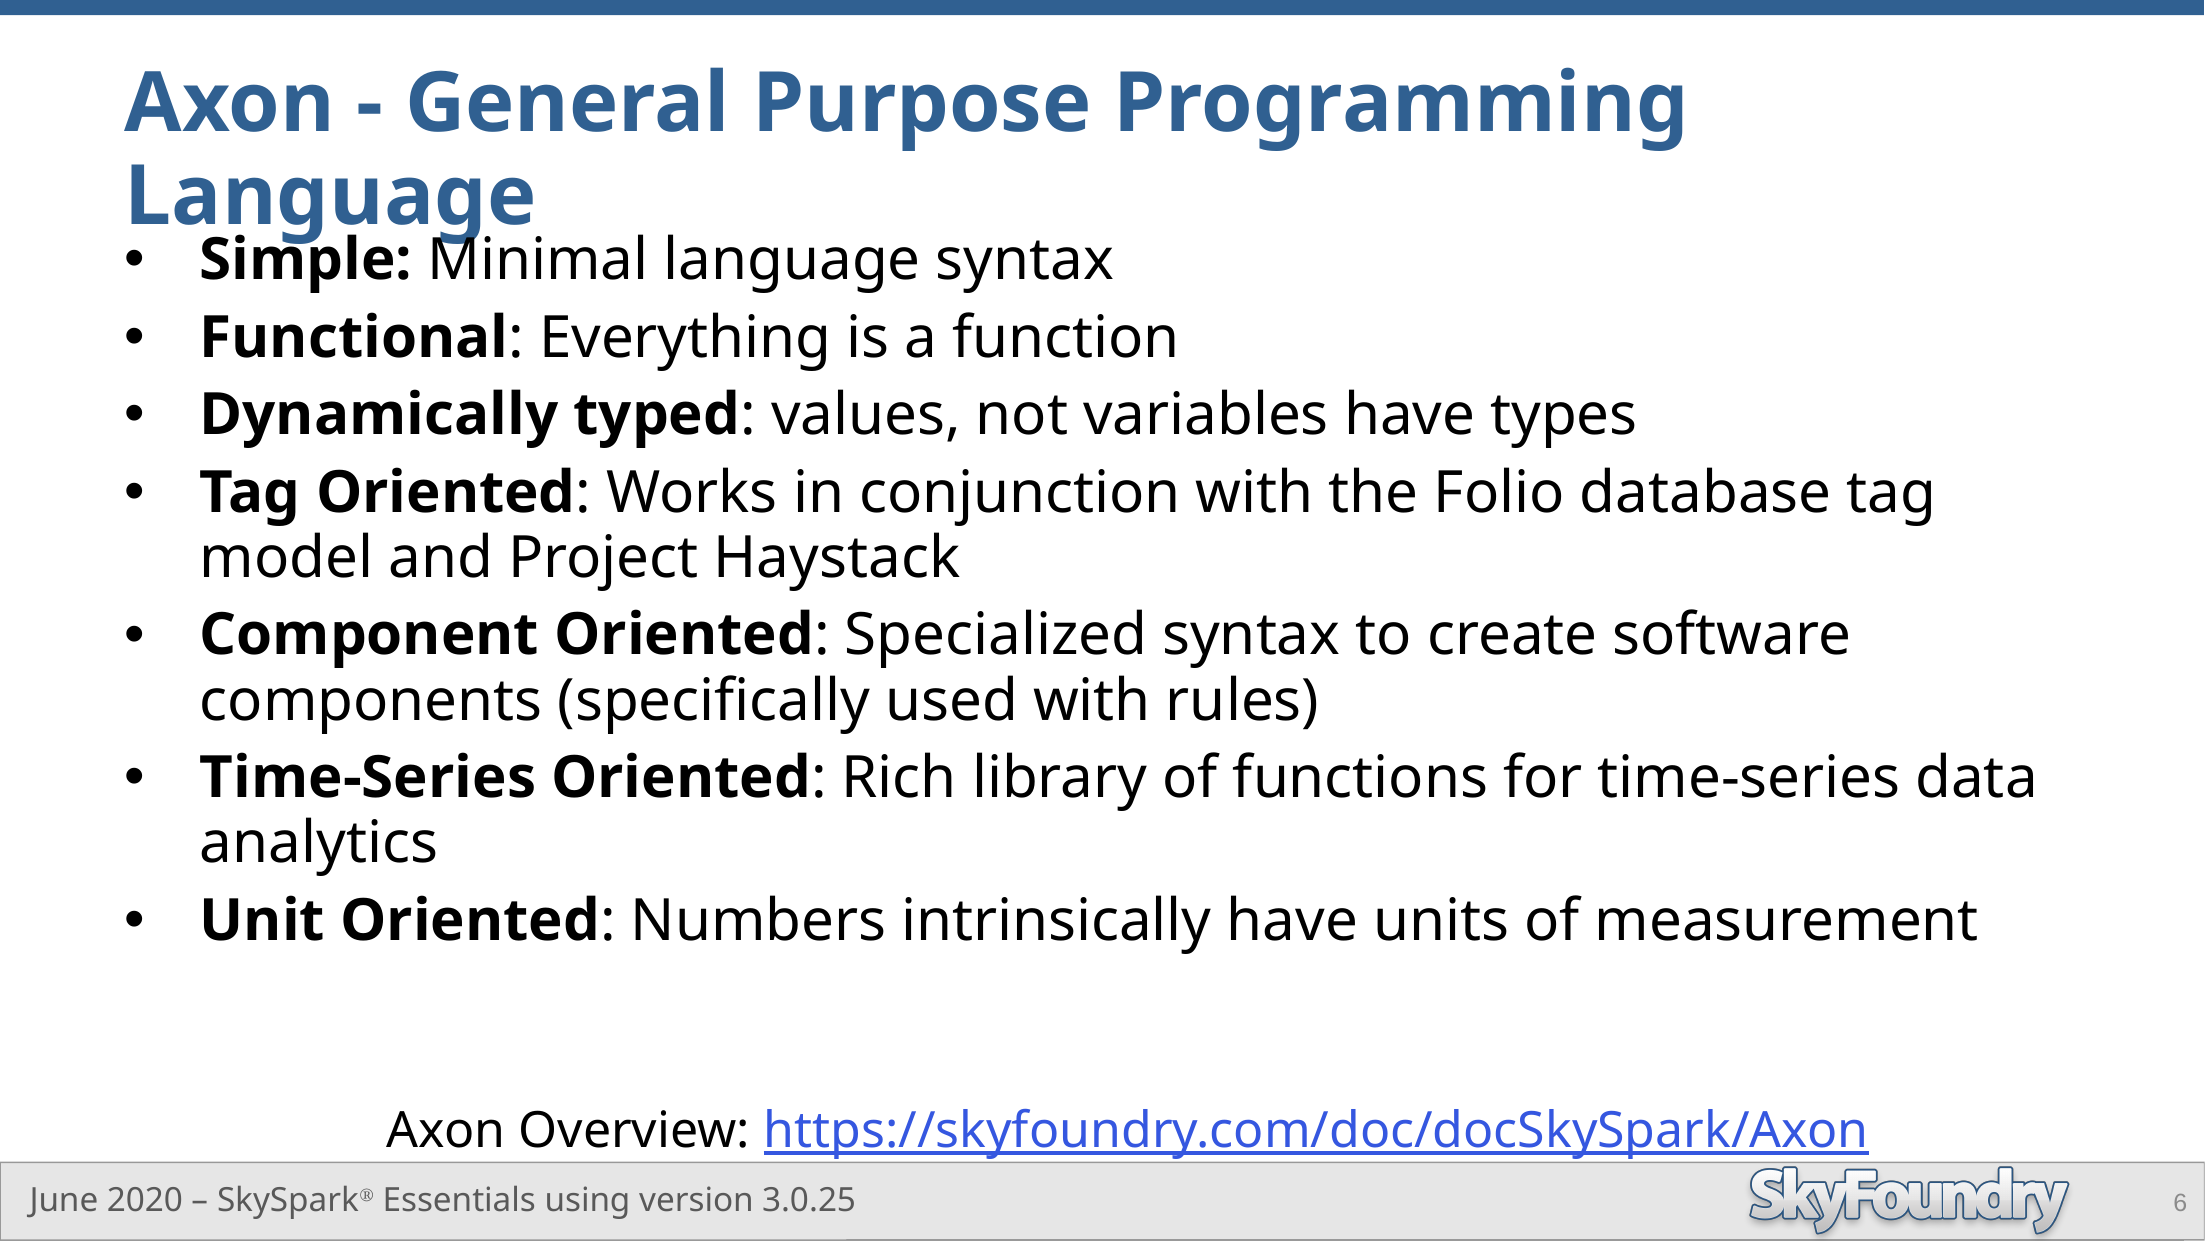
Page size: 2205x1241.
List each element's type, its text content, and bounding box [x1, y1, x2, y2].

title Axon - General Purpose Programming Language [110, 49, 2094, 158]
text_box [312, 1166, 613, 1200]
list Simple: Minimal language syntax Functional: Everything is a function Dynamically typed: values, not variables have types Tag Oriented: Works in conjunction with the Folio database tag model and Project Haystack Component Oriented: Specialized syntax to create software components (specifically used with rules) Time-Series Oriented: Rich library of functions for time-series data analytics Unit Oriented: Numbers intrinsically have units of measurement [110, 220, 2094, 1109]
slide_number 6 [1706, 1170, 2203, 1236]
picture [1739, 1236, 2076, 1241]
text_box Axon Overview: https://skyfoundry.com/doc/docSkySpark/Axon [127, 1098, 2111, 1166]
picture [1739, 1166, 2076, 1170]
